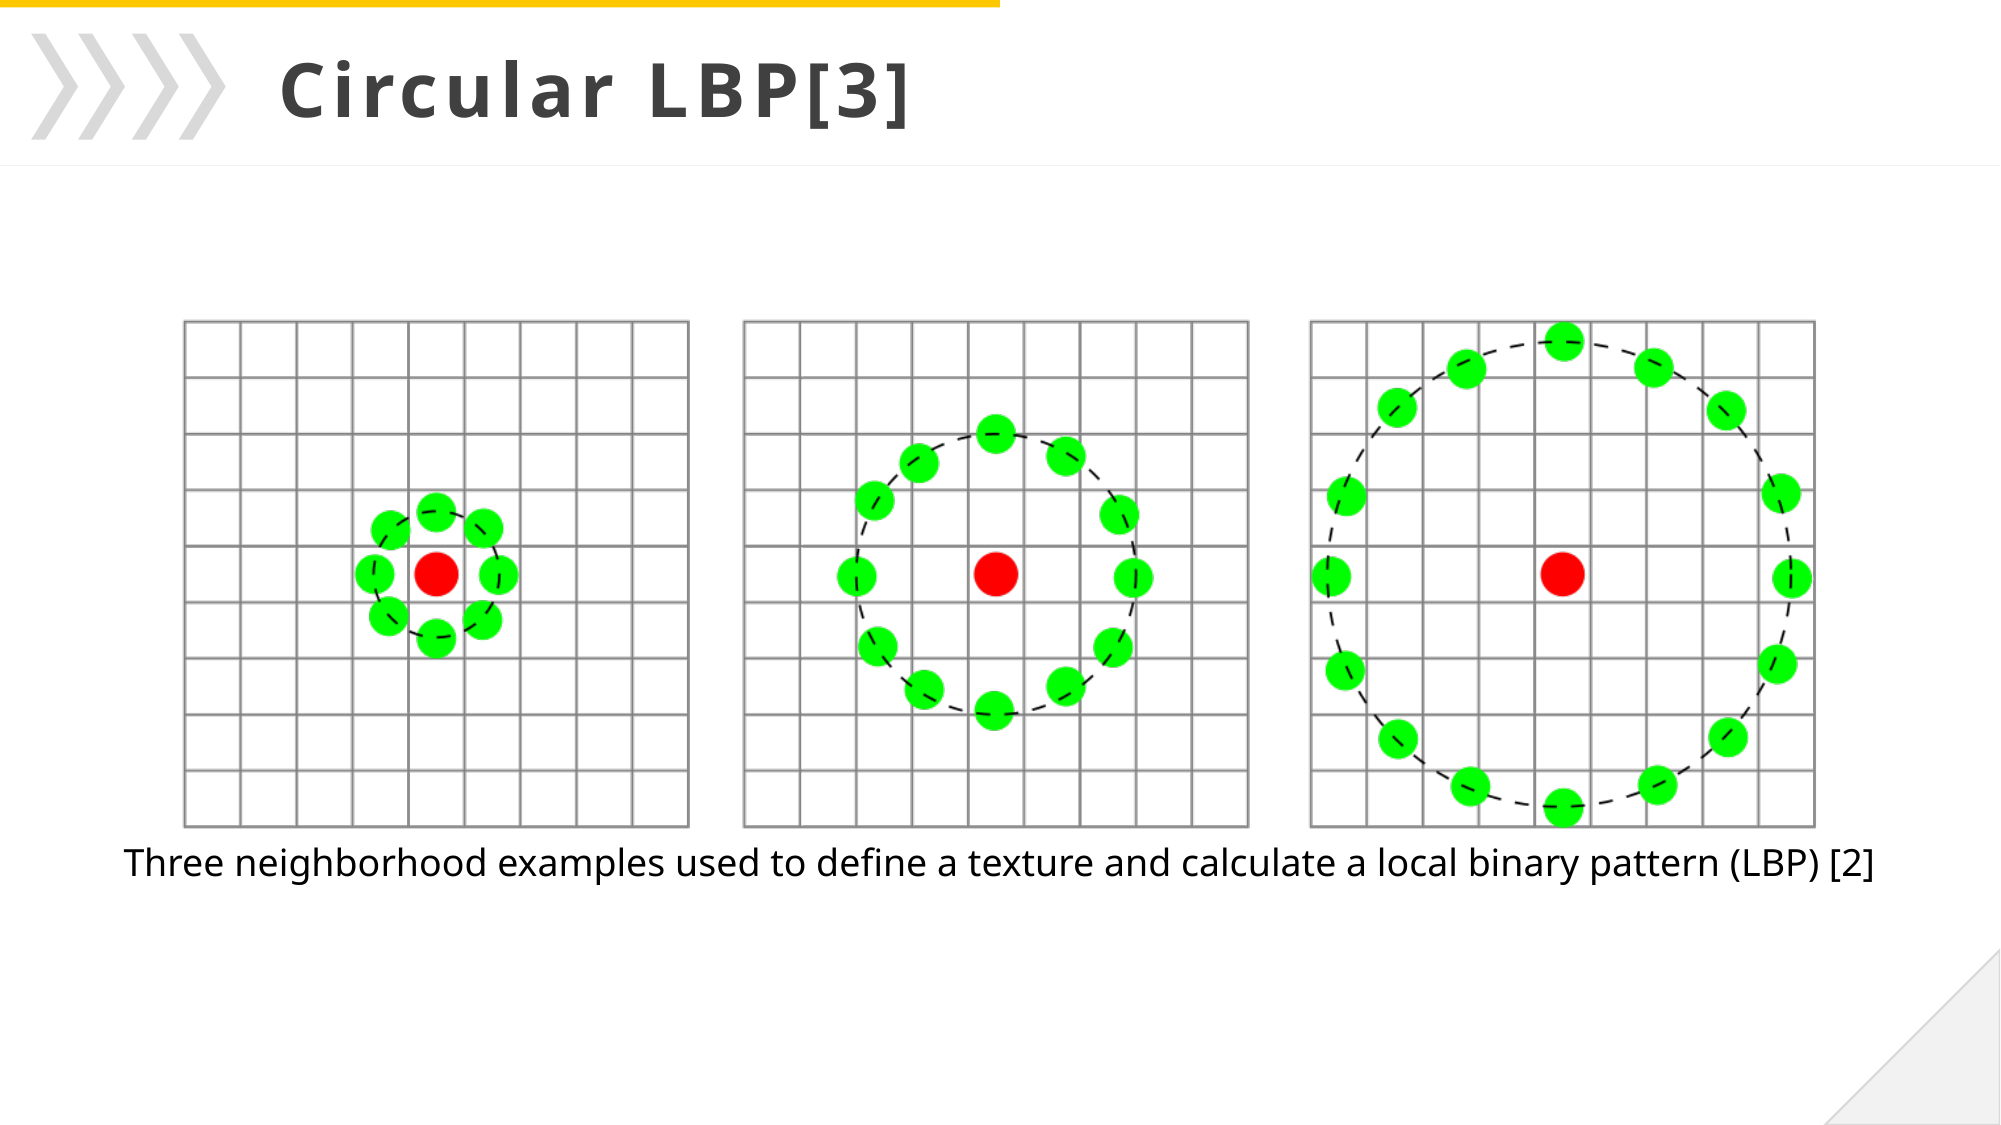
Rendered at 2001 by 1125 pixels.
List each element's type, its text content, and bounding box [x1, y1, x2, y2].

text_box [31, 33, 125, 140]
text_box Circular LBP[3] [263, 35, 926, 140]
picture [159, 296, 1841, 852]
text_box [131, 33, 226, 140]
text_box [0, 0, 1001, 8]
text_box Three neighborhood examples used to define a texture and calculate a local binary pattern (LBP) [2] [88, 831, 1912, 892]
